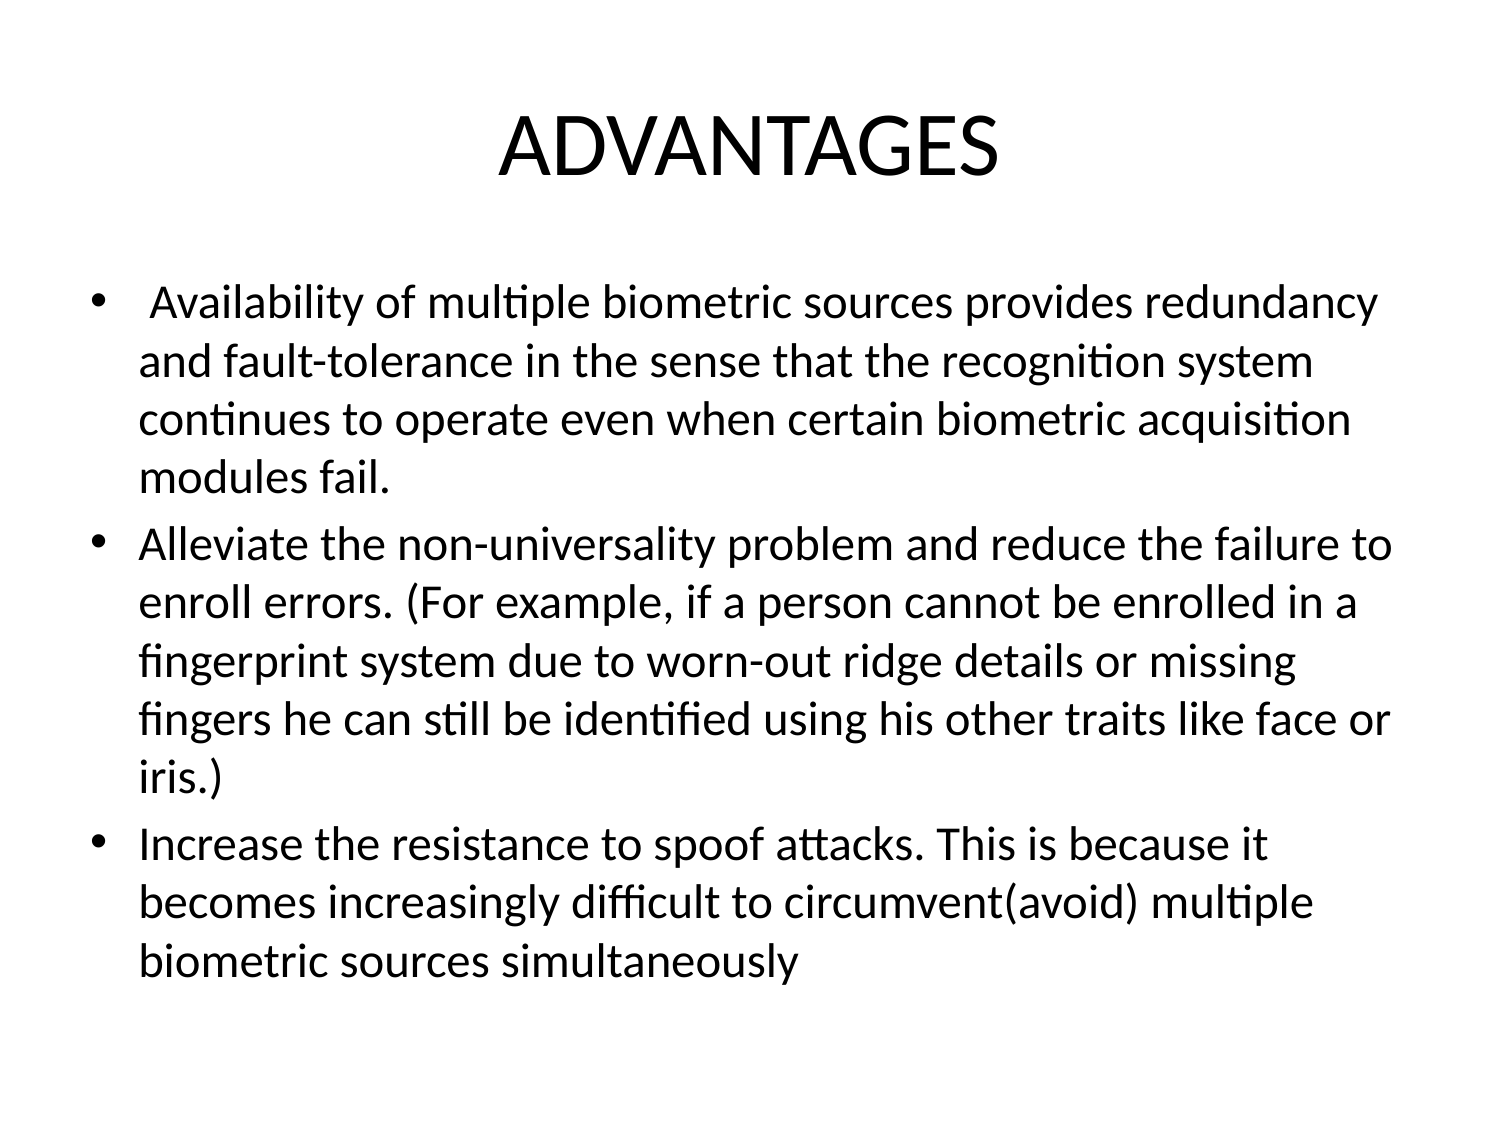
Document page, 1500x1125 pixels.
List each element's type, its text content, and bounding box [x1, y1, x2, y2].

title ADVANTAGES [75, 45, 1425, 233]
list Availability of multiple biometric sources provides redundancy and fault-tolerance in the sense that the recognition system continues to operate even when certain biometric acquisition modules fail. Alleviate the non-universality problem and reduce the failure to enroll errors. (For example, if a person cannot be enrolled in a fingerprint system due to worn-out ridge details or missing fingers he can still be identified using his other traits like face or iris.) Increase the resistance to spoof attacks. This is because it becomes increasingly difficult to circumvent(avoid) multiple biometric sources simultaneously [75, 262, 1425, 1005]
